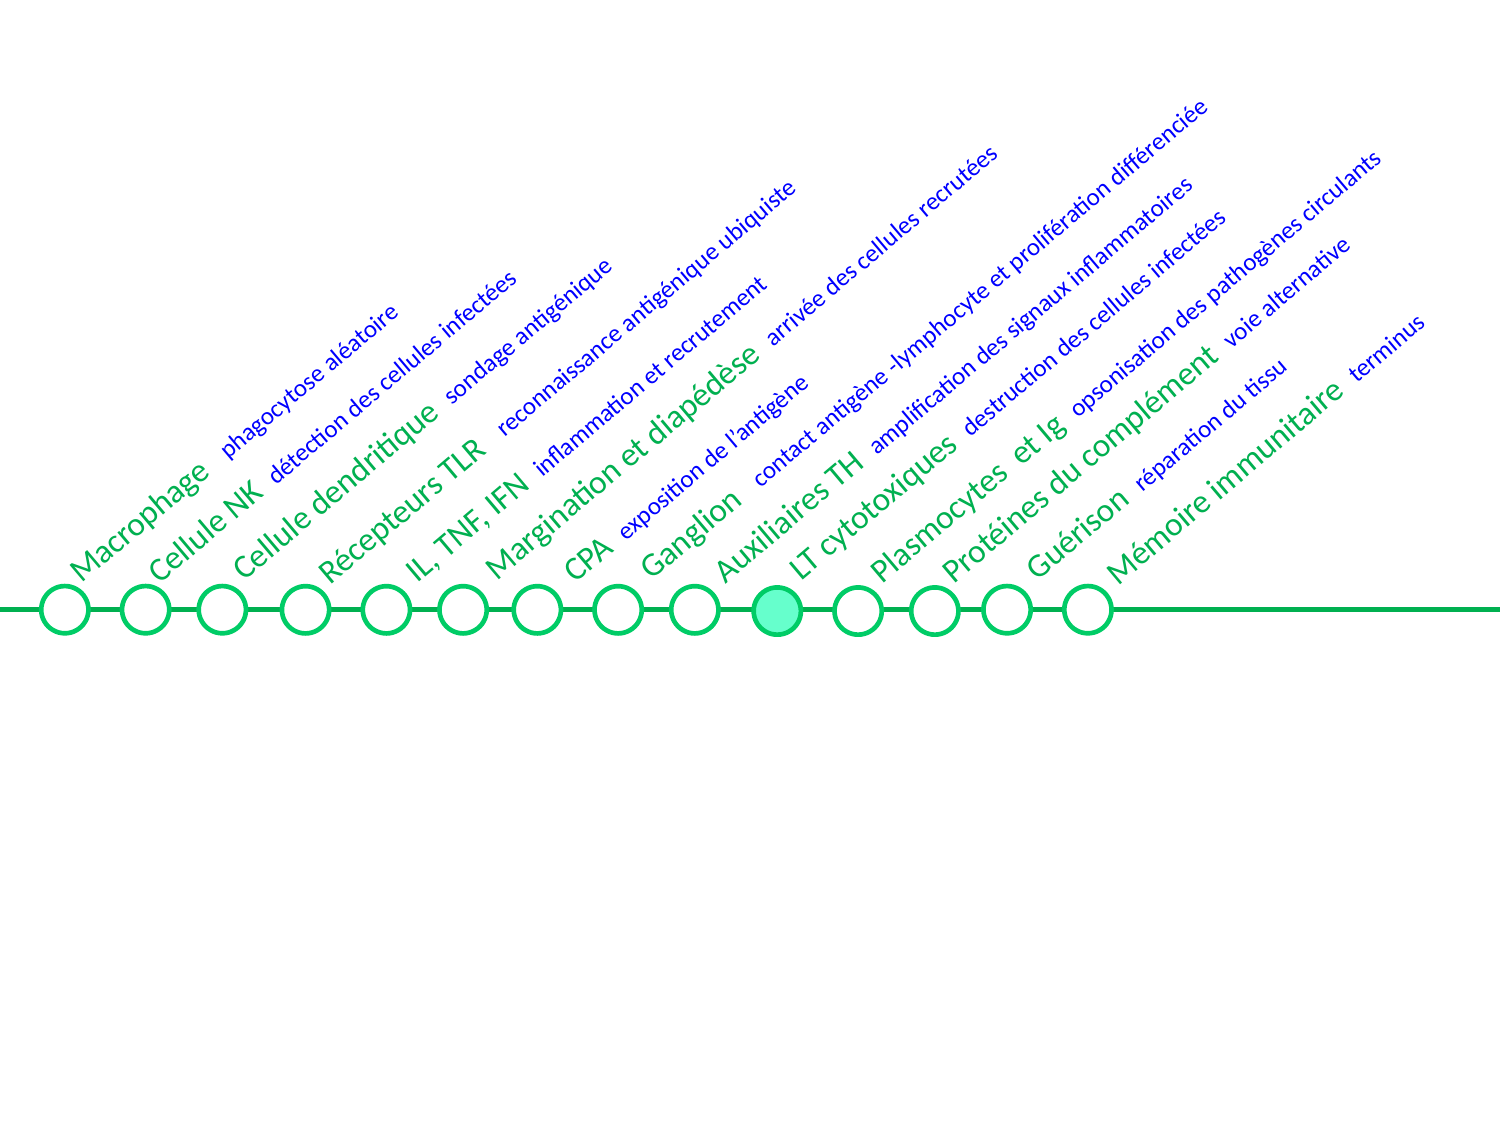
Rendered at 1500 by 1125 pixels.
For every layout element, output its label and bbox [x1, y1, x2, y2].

text_box [0, 0, 1500, 636]
